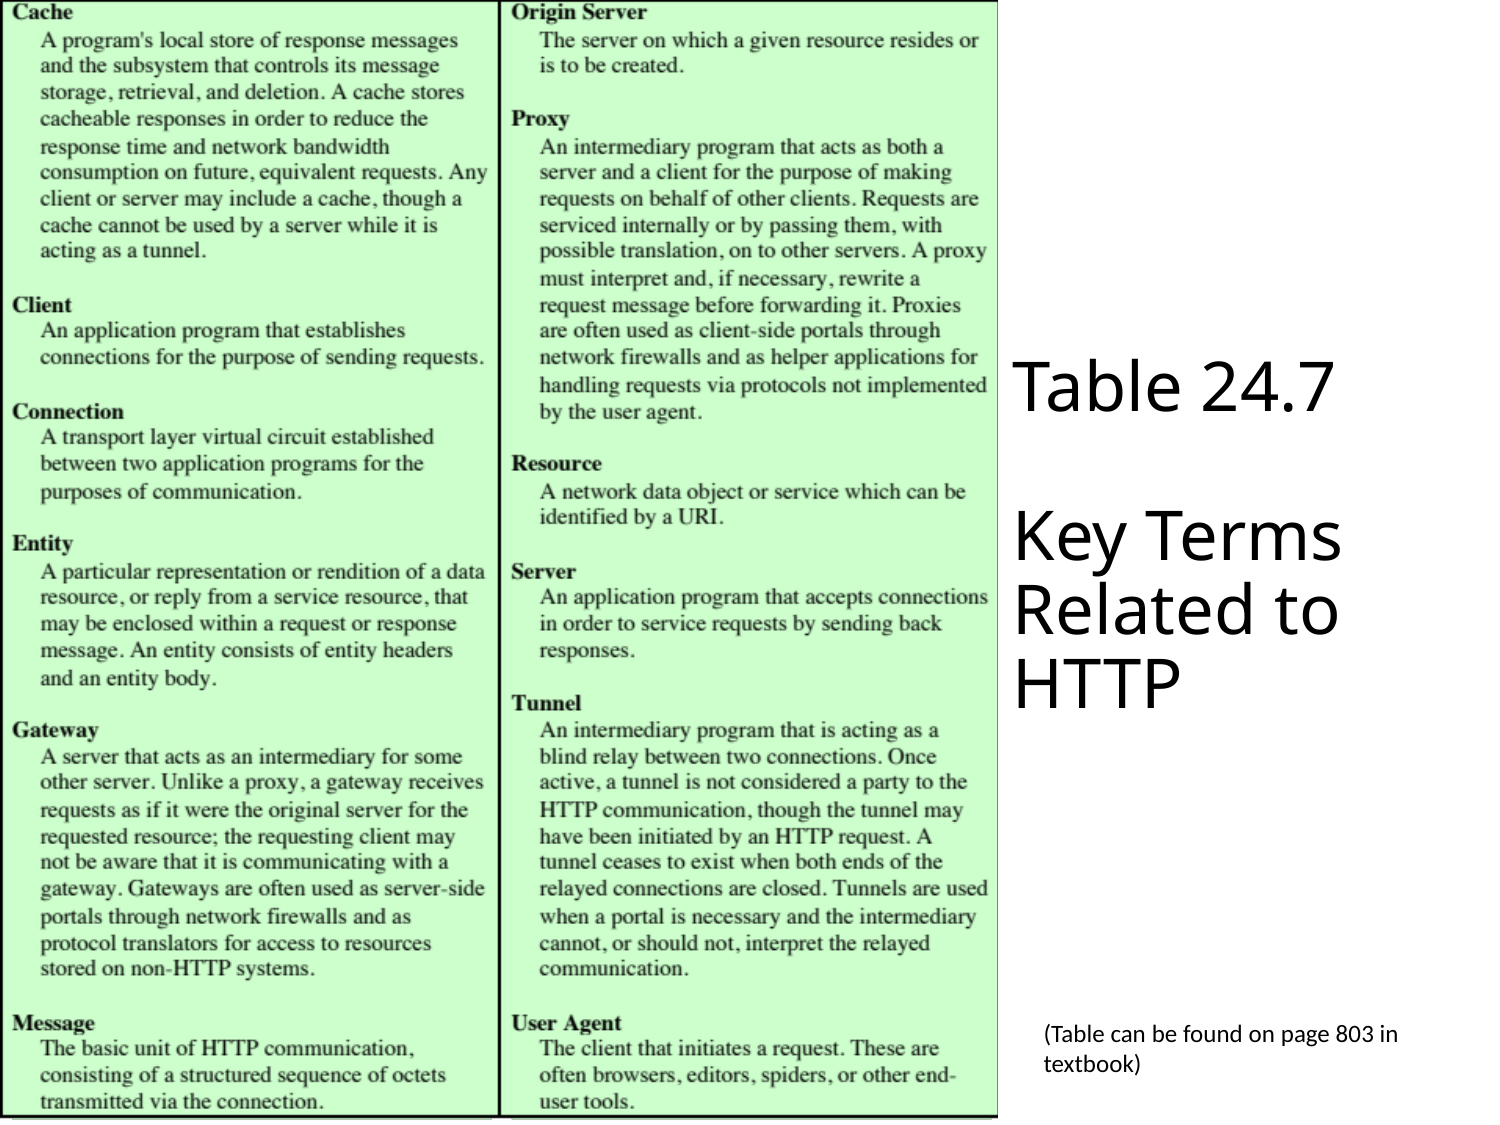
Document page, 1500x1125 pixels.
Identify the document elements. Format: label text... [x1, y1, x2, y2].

text_box (Table can be found on page 803 in textbook) [1028, 1009, 1500, 1085]
title Table 24.7 Key Terms Related to HTTP [998, 188, 1500, 971]
picture [0, 0, 998, 1125]
